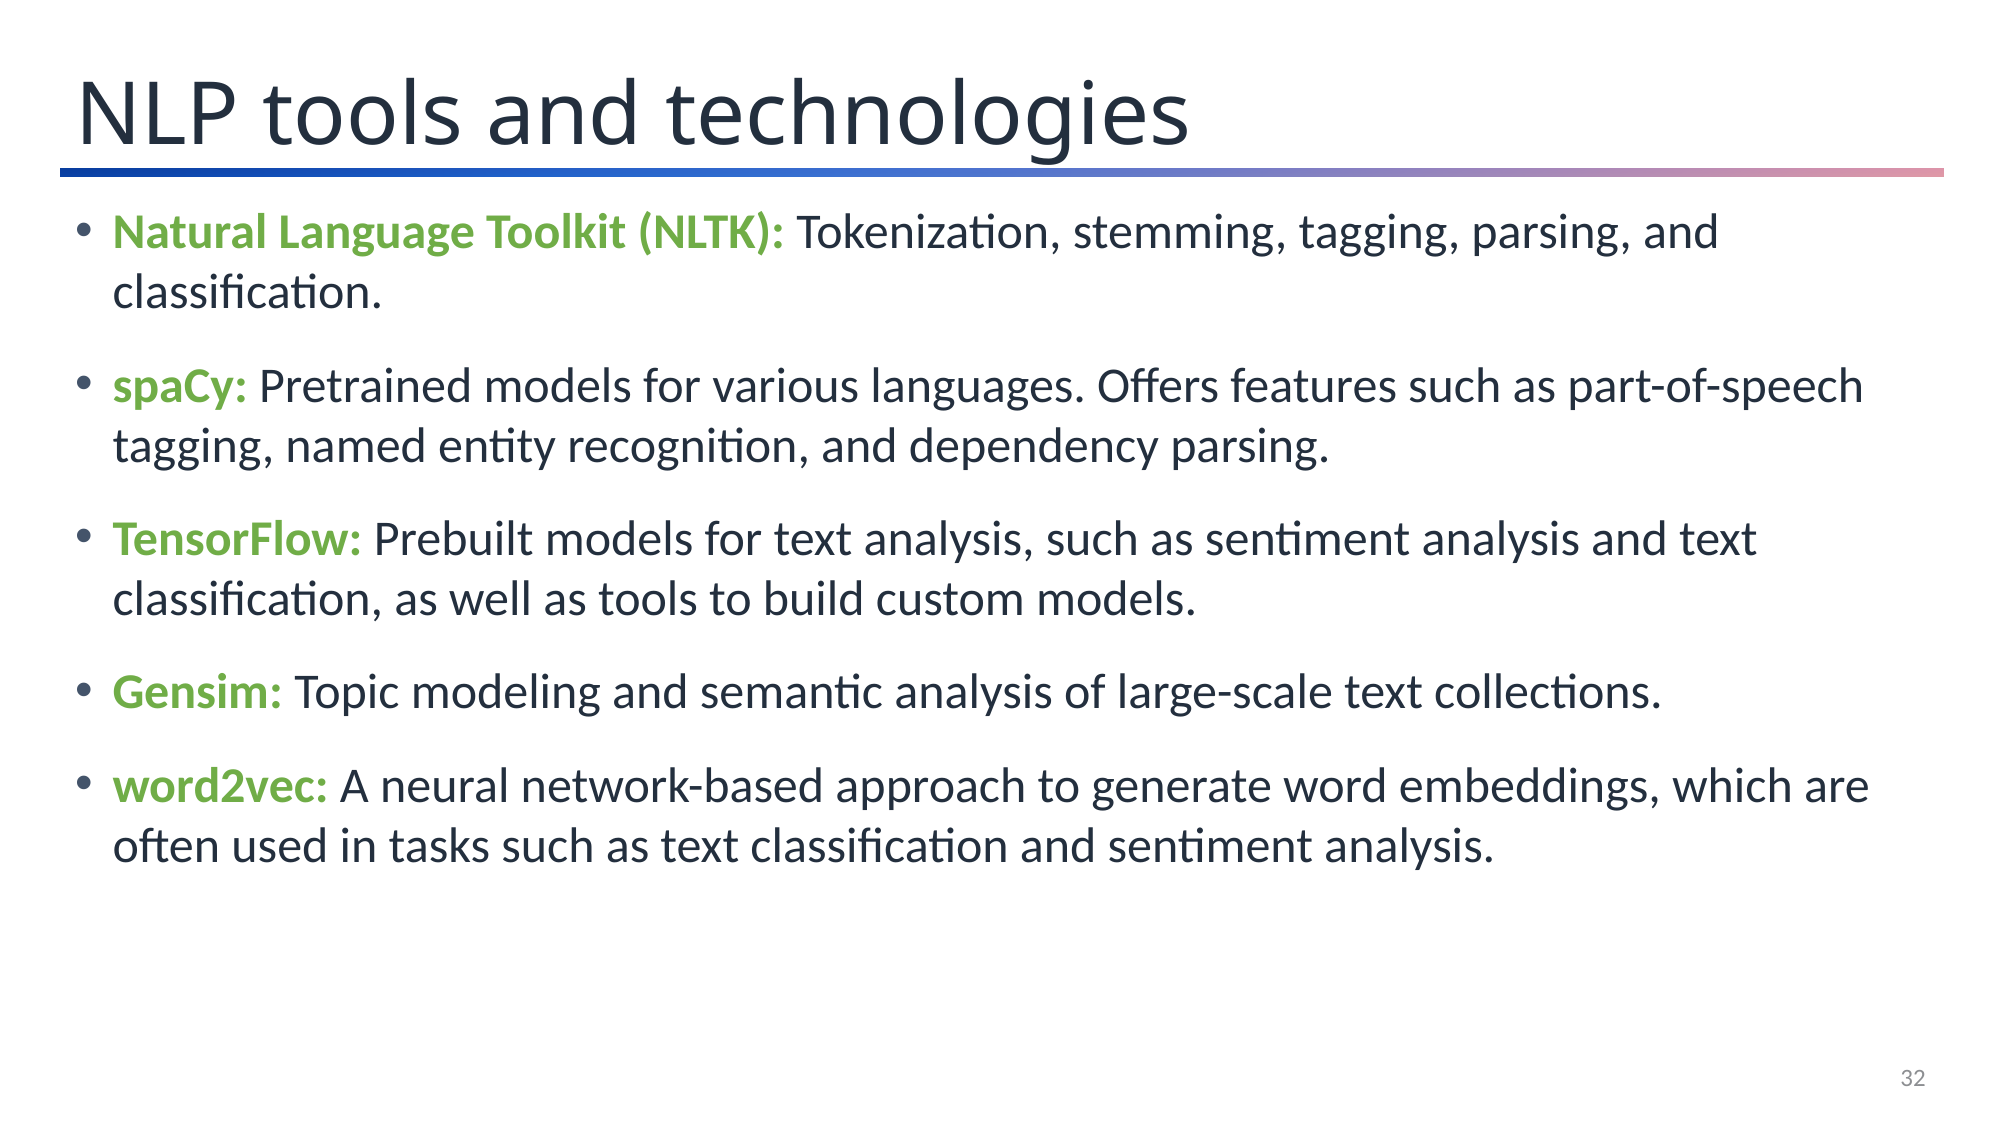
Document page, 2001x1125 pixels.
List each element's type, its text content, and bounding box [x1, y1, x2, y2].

list Natural Language Toolkit (NLTK): Tokenization, stemming, tagging, parsing, and classification. spaCy: Pretrained models for various languages. Offers features such as part-of-speech tagging, named entity recognition, and dependency parsing. TensorFlow: Prebuilt models for text analysis, such as sentiment analysis and text classification, as well as tools to build custom models. Gensim: Topic modeling and semantic analysis of large-scale text collections. word2vec: A neural network-based approach to generate word embeddings, which are often used in tasks such as text classification and sentiment analysis. [60, 191, 1941, 1055]
title NLP tools and technologies [60, 49, 1941, 170]
slide_number 32 [1861, 1057, 1941, 1095]
picture [60, 168, 1944, 177]
